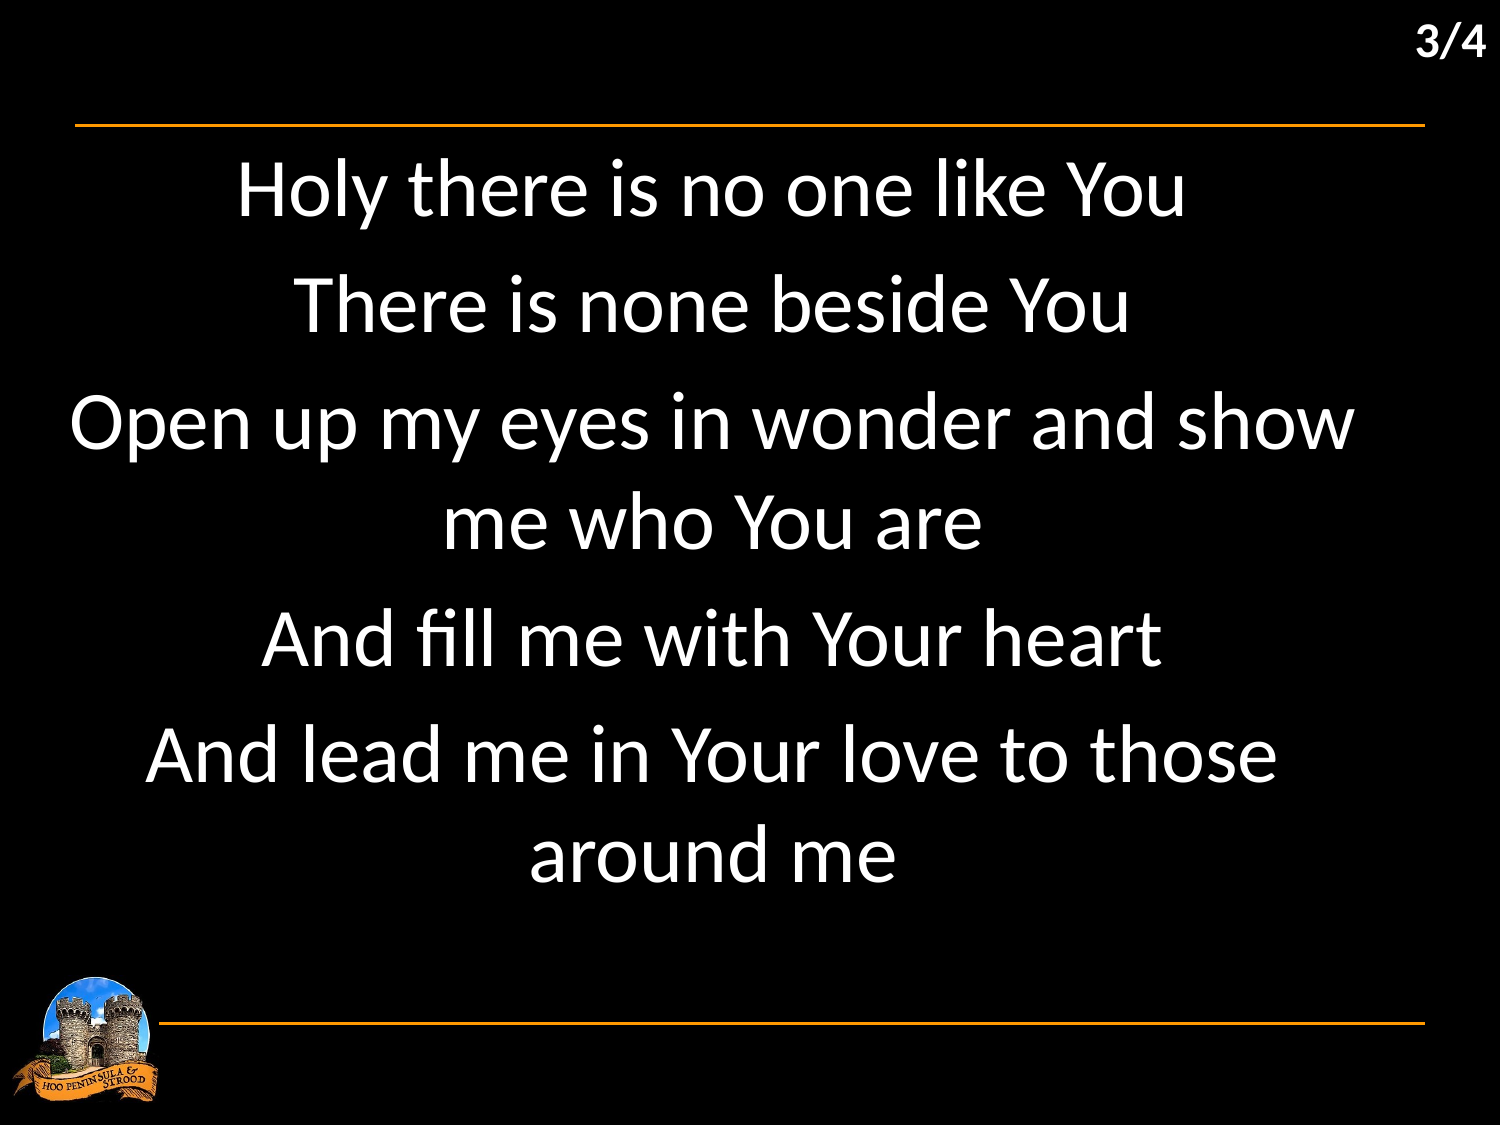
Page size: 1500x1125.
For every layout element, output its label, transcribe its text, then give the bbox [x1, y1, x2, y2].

text_box 3/4 [1399, 0, 1500, 75]
subtitle Holy there is no one like You There is none beside You Open up my eyes in wonder and show me who You are And fill me with Your heart And lead me in Your love to those around me [4, 125, 1422, 1125]
